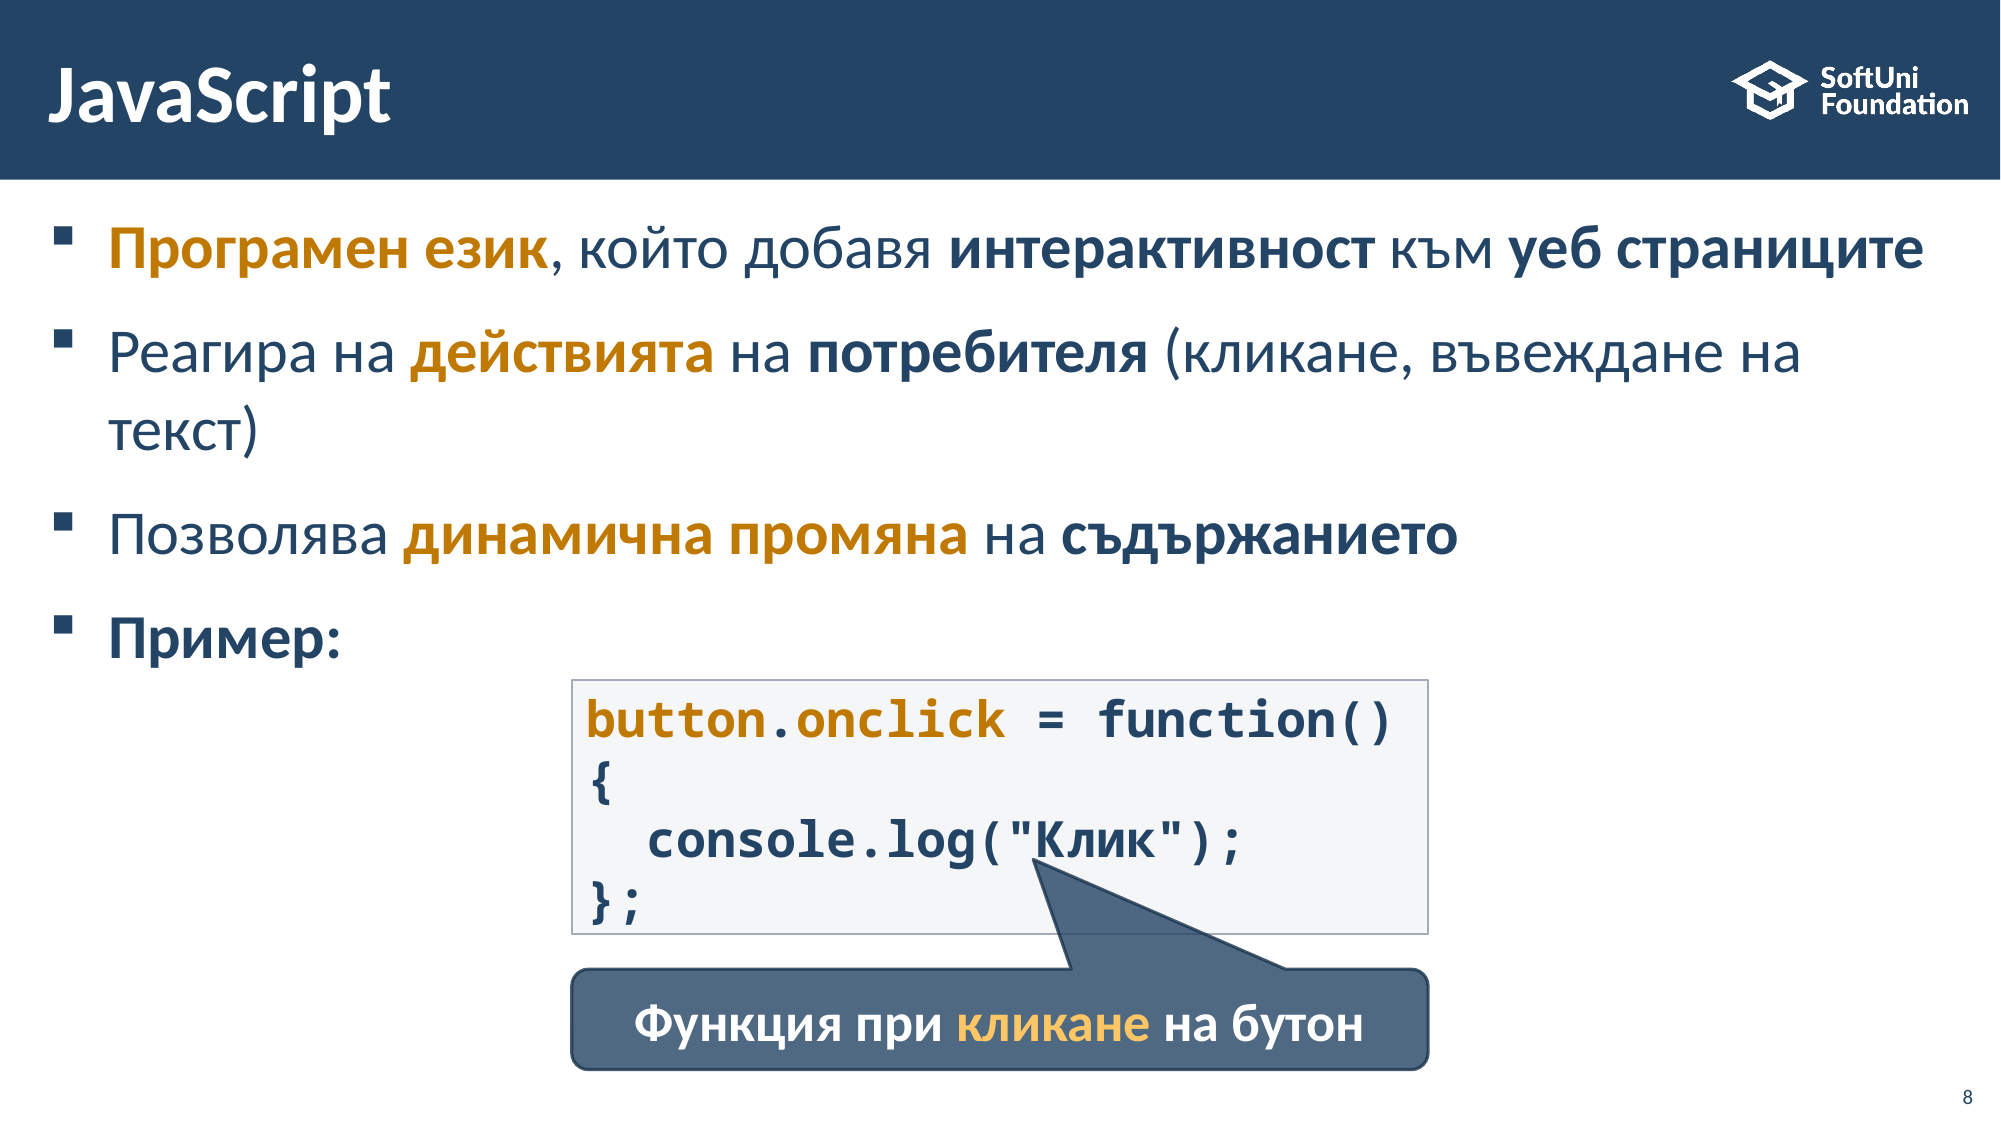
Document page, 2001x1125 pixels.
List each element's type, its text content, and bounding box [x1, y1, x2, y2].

list Програмен език, който добавя интерактивност към уеб страниците Реагира на действията на потребителя (кликане, въвеждане на текст) Позволява динамична промяна на съдържанието Пример: [31, 196, 1970, 1104]
title JavaScript [31, 16, 1716, 162]
text_box Функция при кликане на бутон [569, 857, 1431, 1072]
picture [1731, 60, 1968, 120]
text_box button.onclick = function() { console.log("Клик"); }; [571, 679, 1429, 935]
slide_number 8 [1927, 1067, 1989, 1117]
